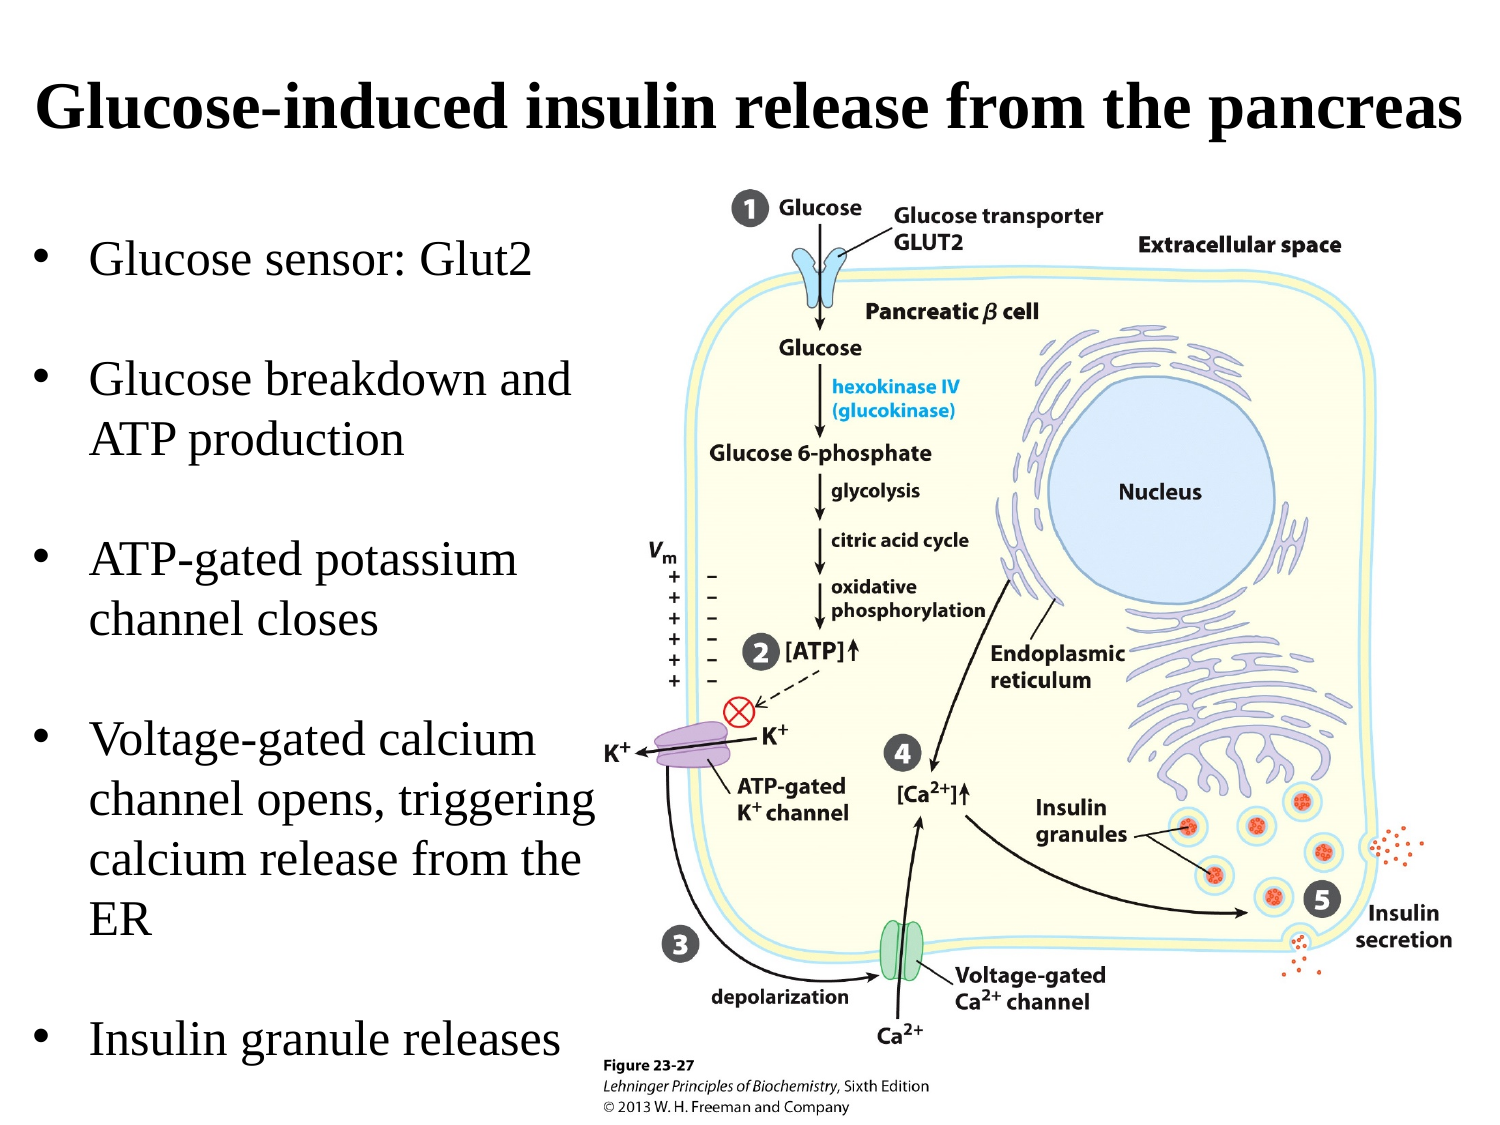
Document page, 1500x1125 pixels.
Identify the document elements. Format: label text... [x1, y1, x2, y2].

picture [596, 182, 1460, 1118]
text_box Glucose-induced insulin release from the pancreas [17, 54, 1483, 150]
text_box Glucose sensor: Glut2 Glucose breakdown and ATP production ATP-gated potassium channel closes Voltage-gated calcium channel opens, triggering calcium release from the ER Insulin granule releases [17, 218, 596, 1074]
